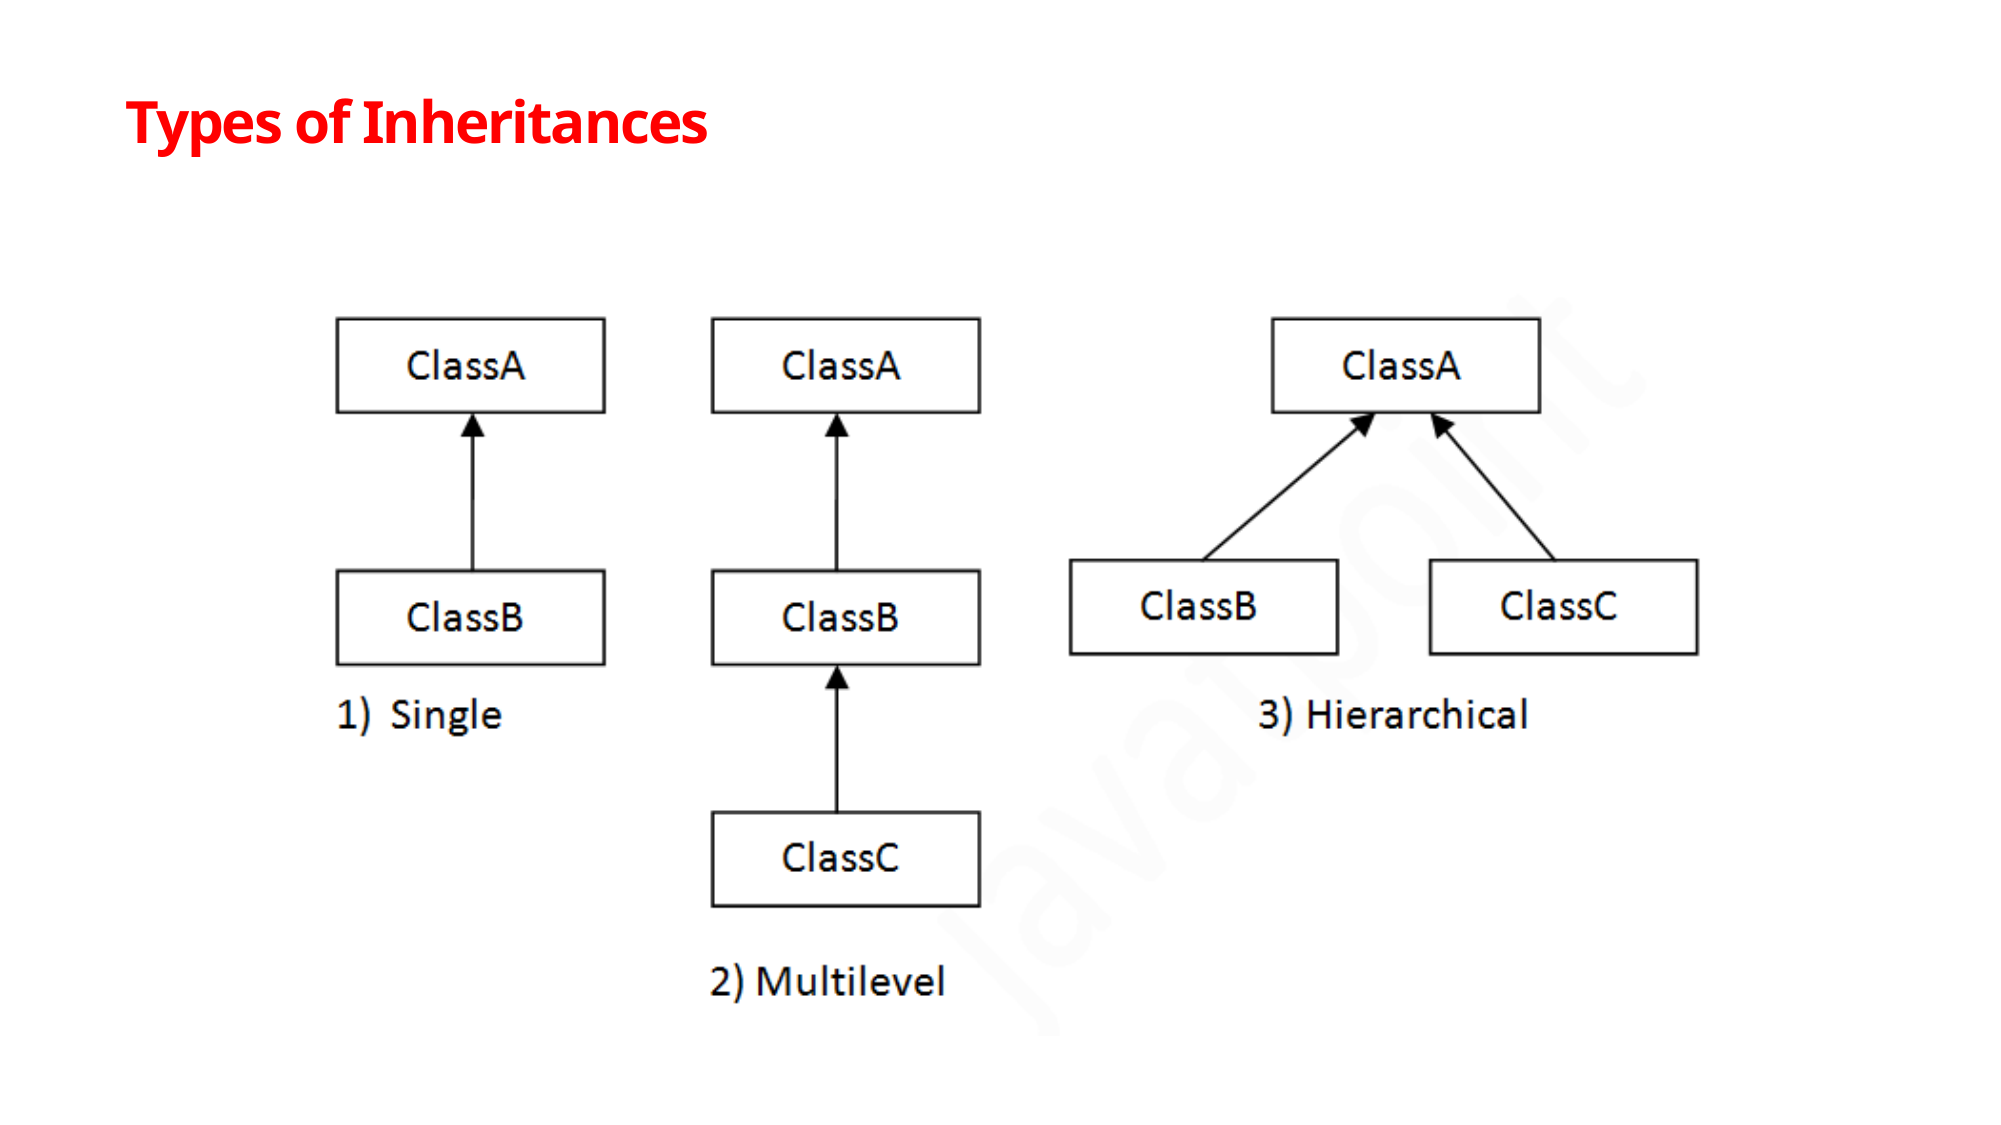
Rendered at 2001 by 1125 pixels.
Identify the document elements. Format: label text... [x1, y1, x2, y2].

picture [292, 277, 1721, 1036]
text_box Types of Inheritances [125, 84, 1780, 156]
